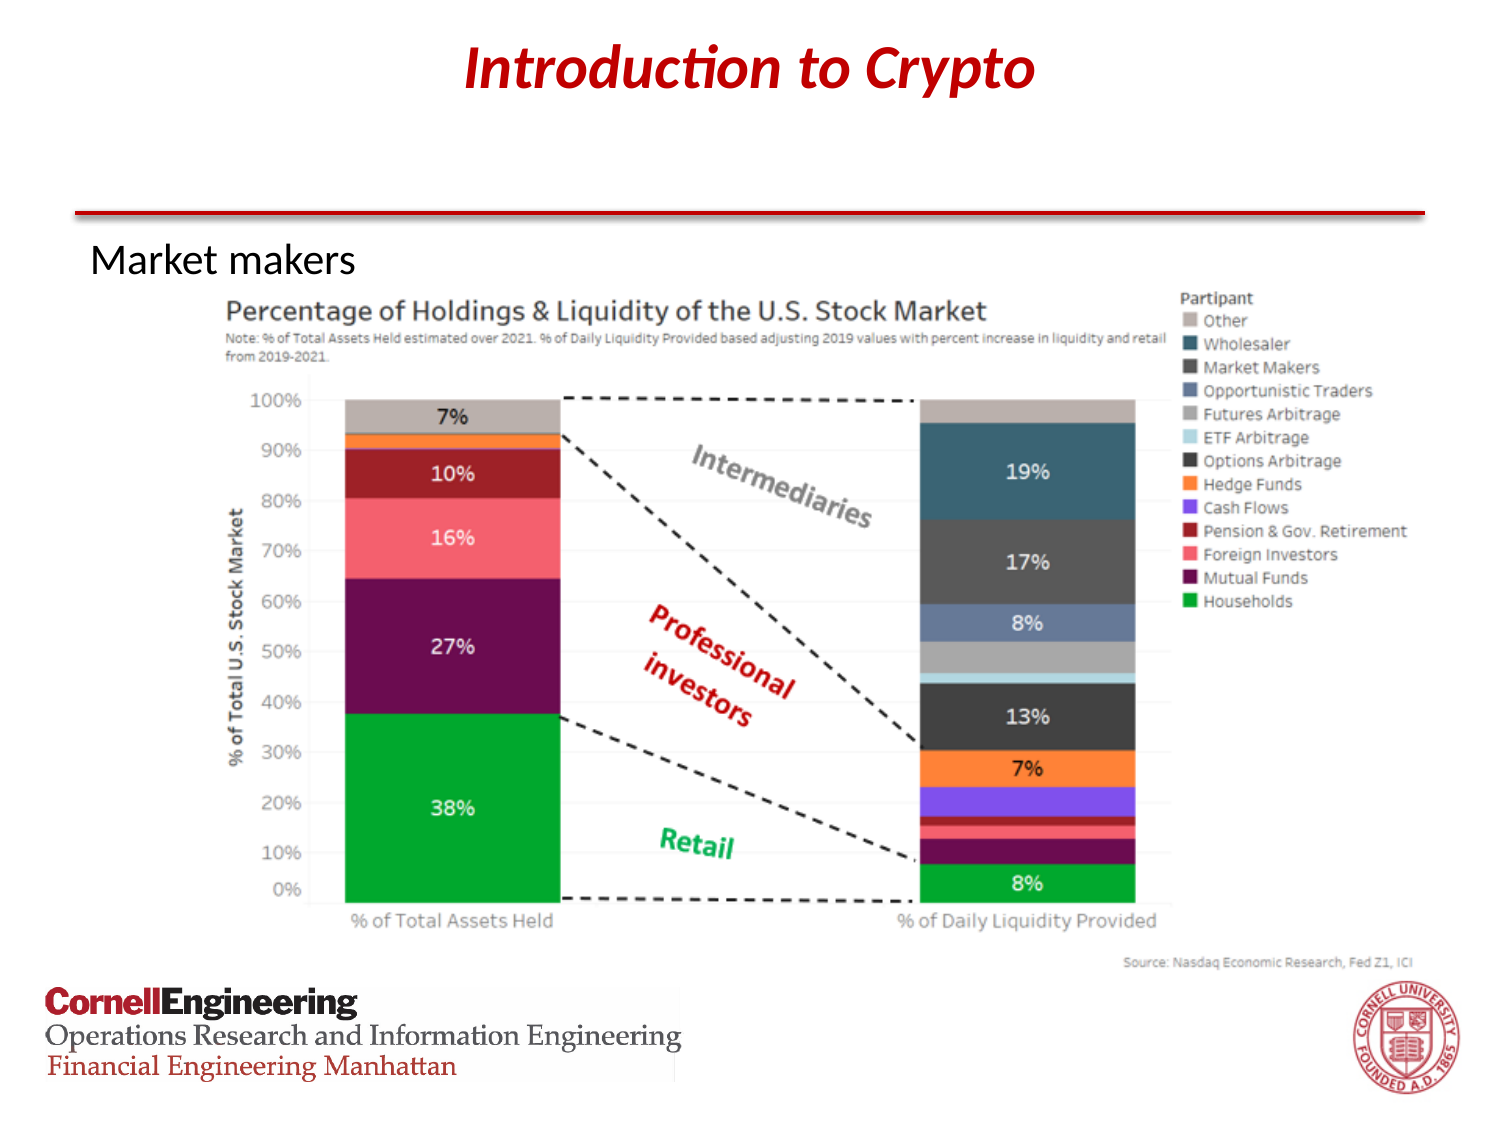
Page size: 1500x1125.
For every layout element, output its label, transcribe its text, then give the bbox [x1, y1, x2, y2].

picture [213, 287, 1493, 1125]
list Market makers [75, 223, 1263, 317]
picture [45, 987, 828, 1082]
title Introduction to Crypto [75, 18, 1425, 207]
